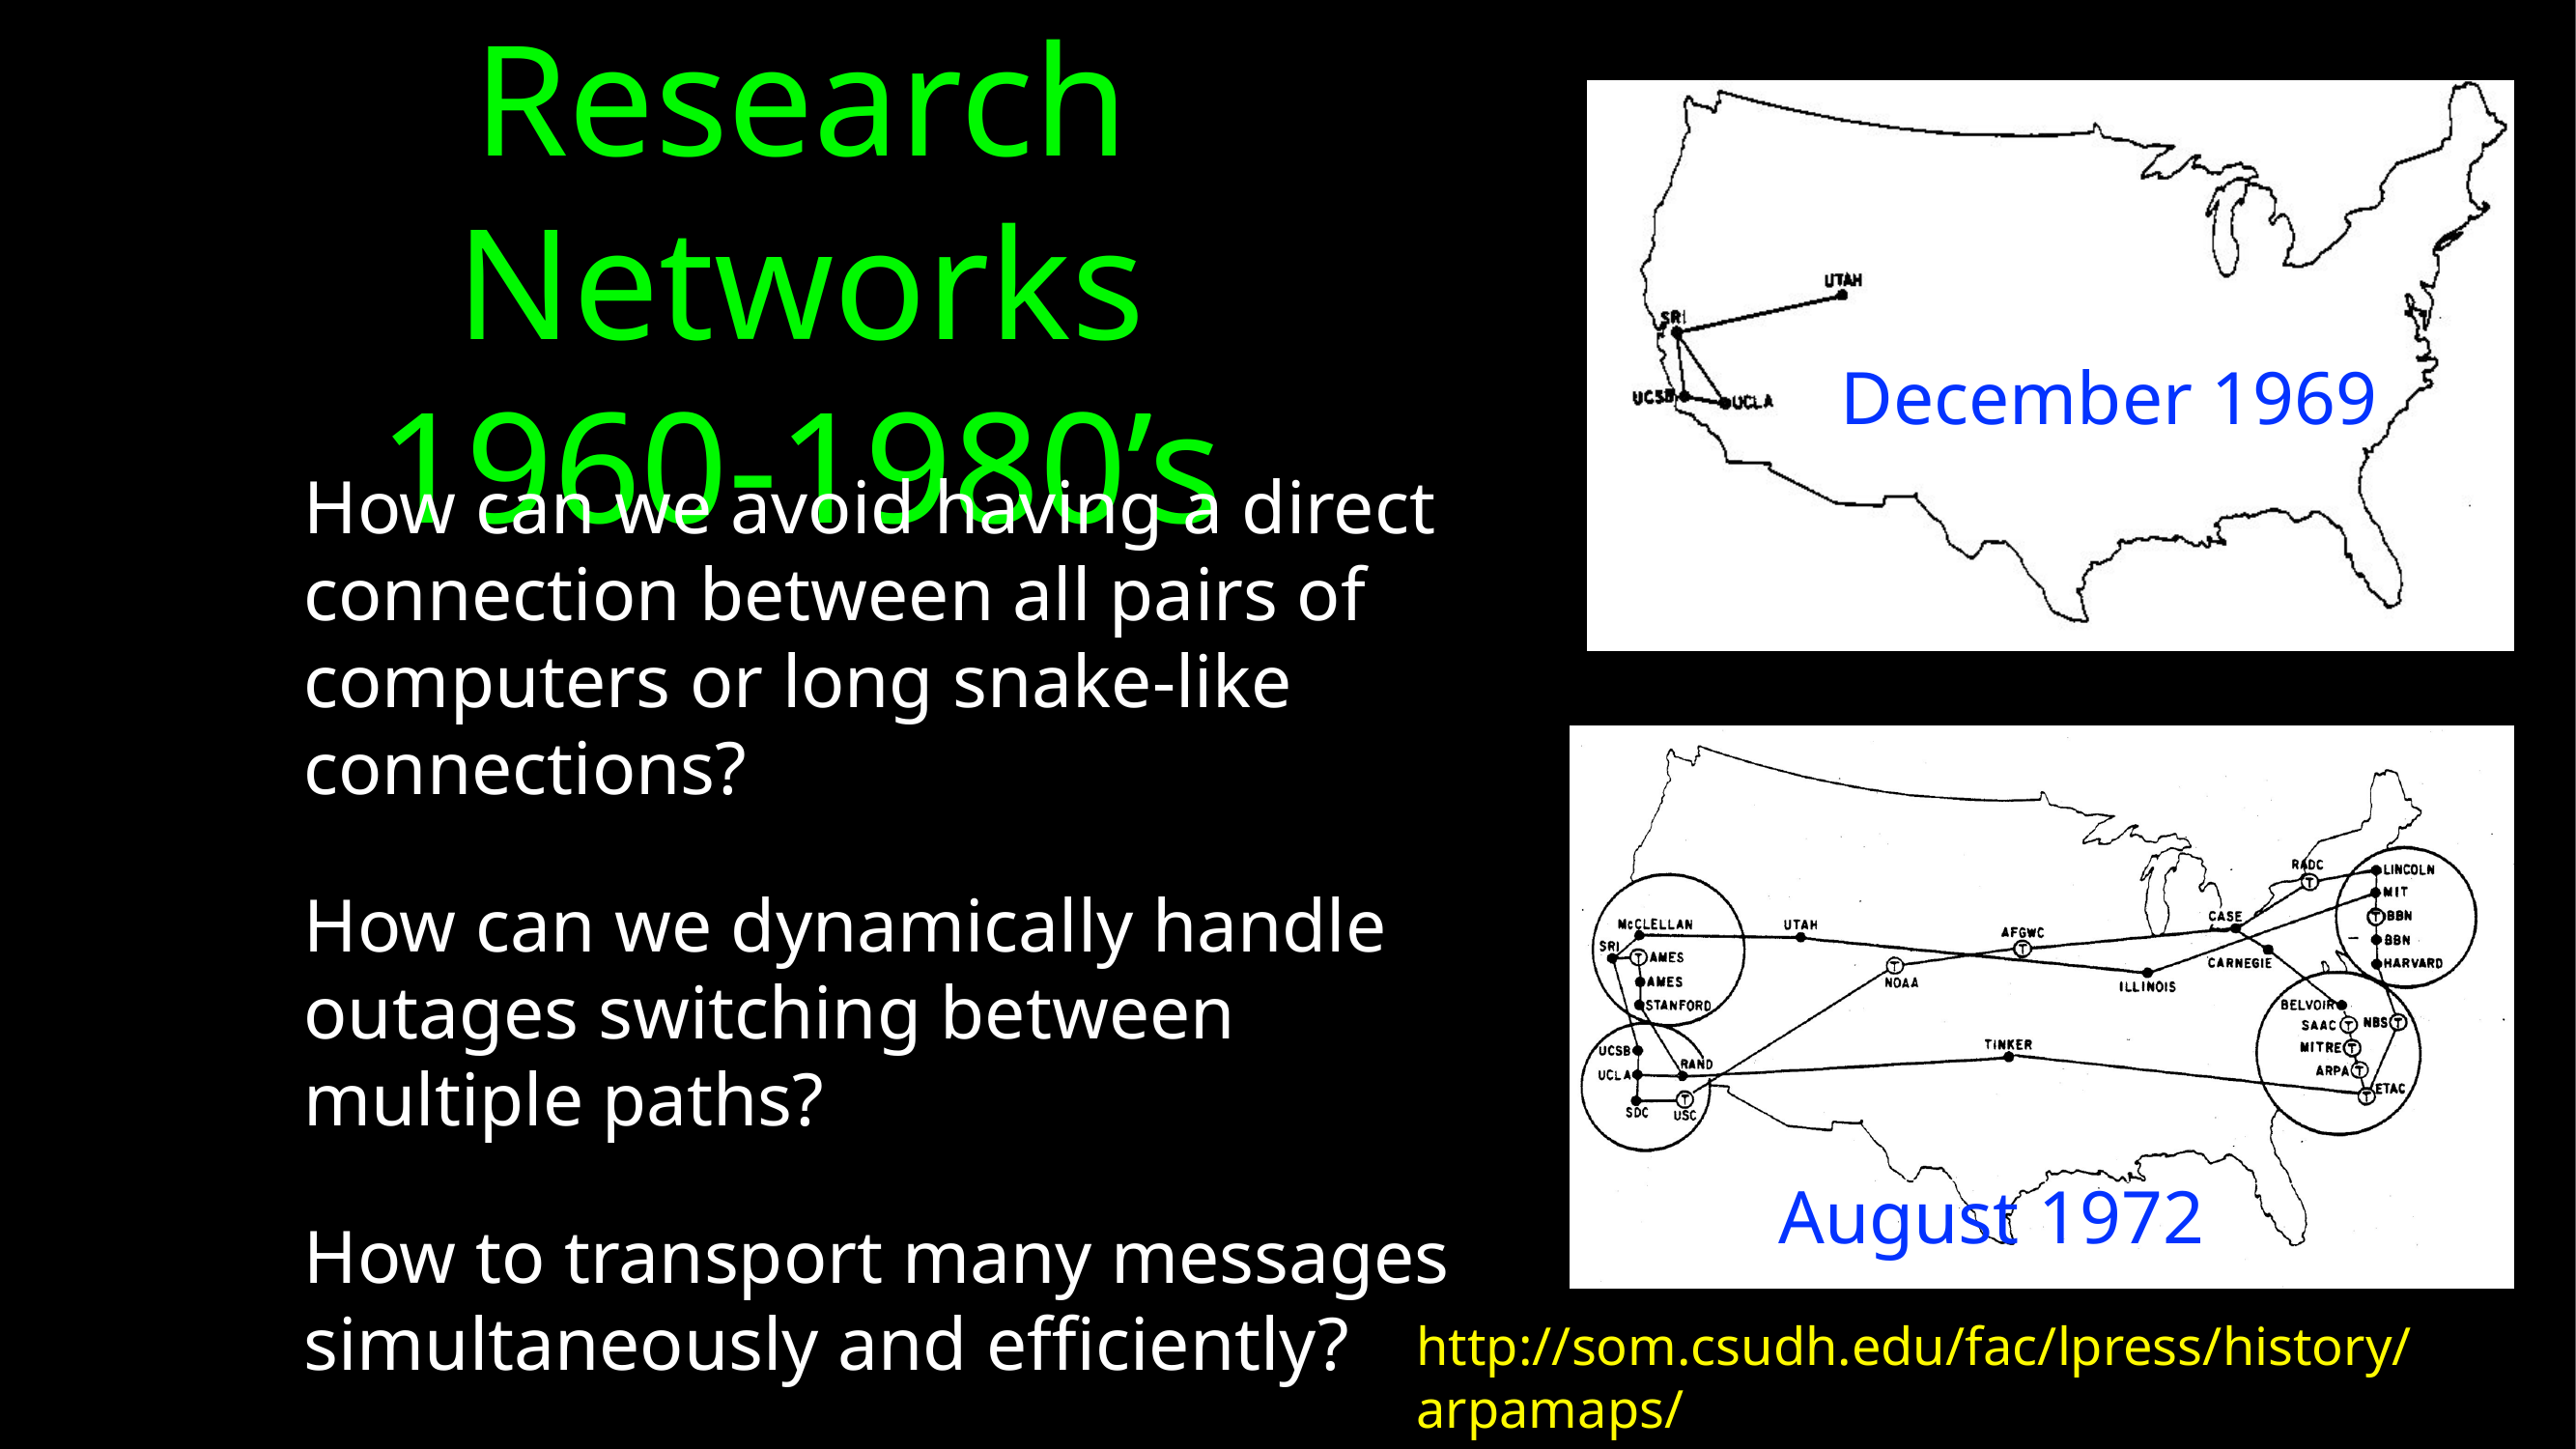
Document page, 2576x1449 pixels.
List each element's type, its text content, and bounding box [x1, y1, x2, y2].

list How can we avoid having a direct connection between all pairs of computers or long snake-like connections? How can we dynamically handle outages switching between multiple paths? How to transport many messages simultaneously and efficiently? [178, 469, 1504, 1376]
title Research Networks 1960-1980’s [142, 96, 1459, 462]
picture [1569, 725, 2514, 1289]
picture [1587, 80, 2514, 652]
text_box http://som.csudh.edu/fac/lpress/history/arpamaps/ [1408, 1304, 2530, 1447]
